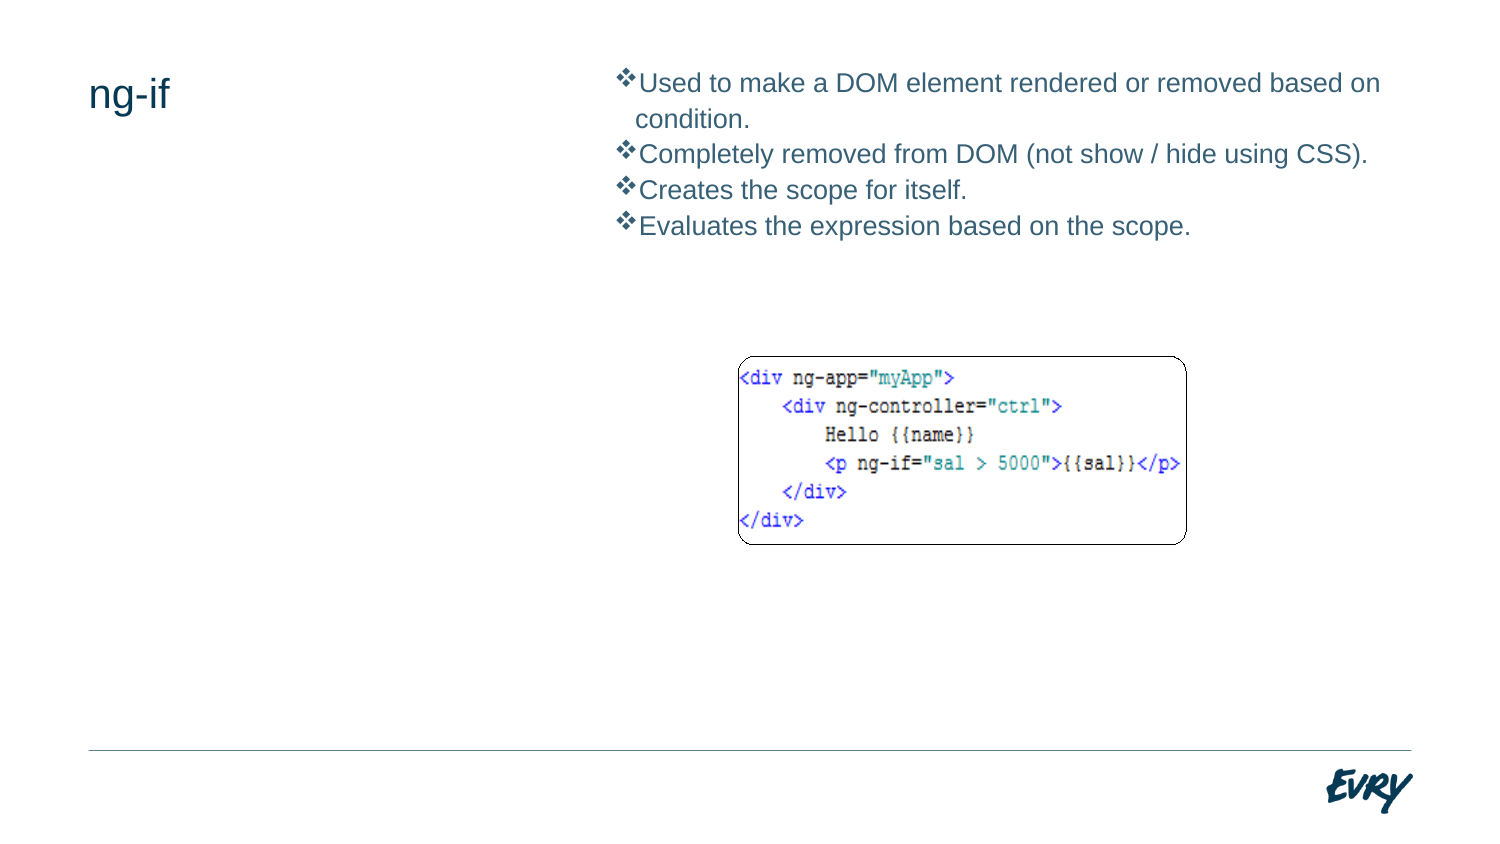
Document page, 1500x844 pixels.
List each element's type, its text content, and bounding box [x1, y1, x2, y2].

picture [1326, 768, 1413, 814]
picture [1388, 779, 1413, 814]
list Used to make a DOM element rendered or removed based on condition. Completely removed from DOM (not show / hide using CSS). Creates the scope for itself. Evaluates the expression based on the scope. [614, 62, 1412, 723]
picture [1376, 779, 1383, 785]
picture [738, 356, 1187, 545]
title ng-if [88, 62, 556, 227]
